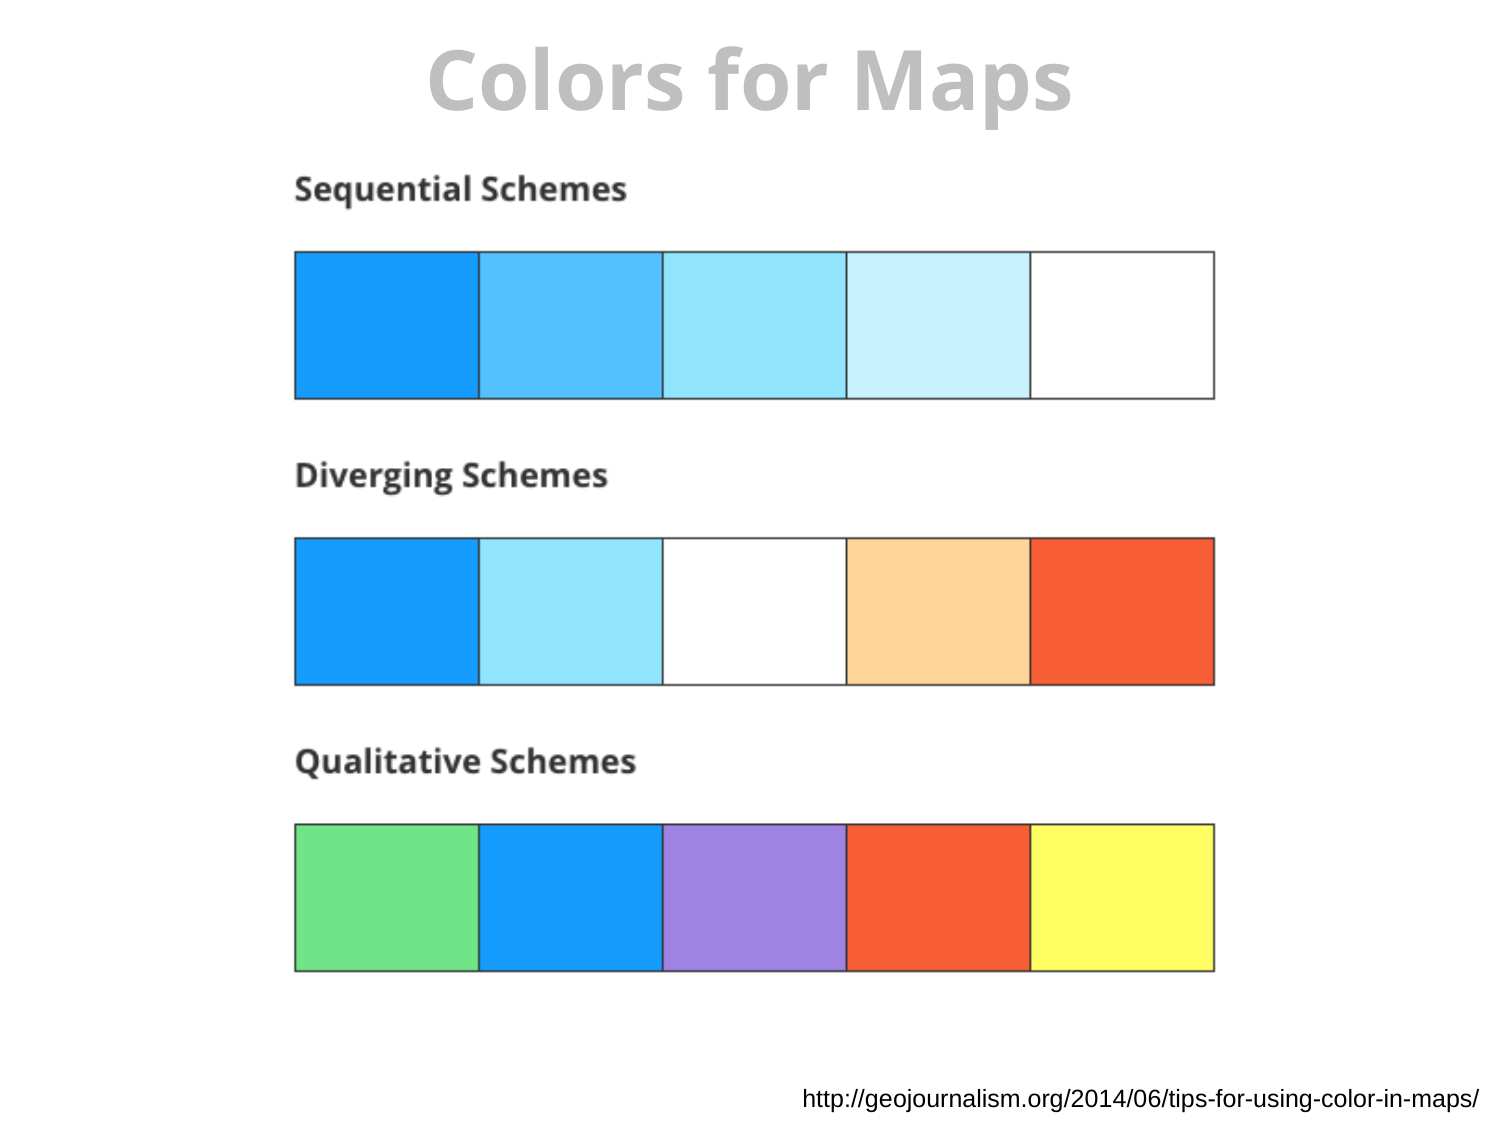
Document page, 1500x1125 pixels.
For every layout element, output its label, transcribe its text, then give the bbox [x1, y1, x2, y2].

text_box http://geojournalism.org/2014/06/tips-for-using-color-in-maps/ [787, 1074, 1497, 1120]
picture [277, 153, 1248, 1006]
title Colors for Maps [75, 15, 1425, 138]
